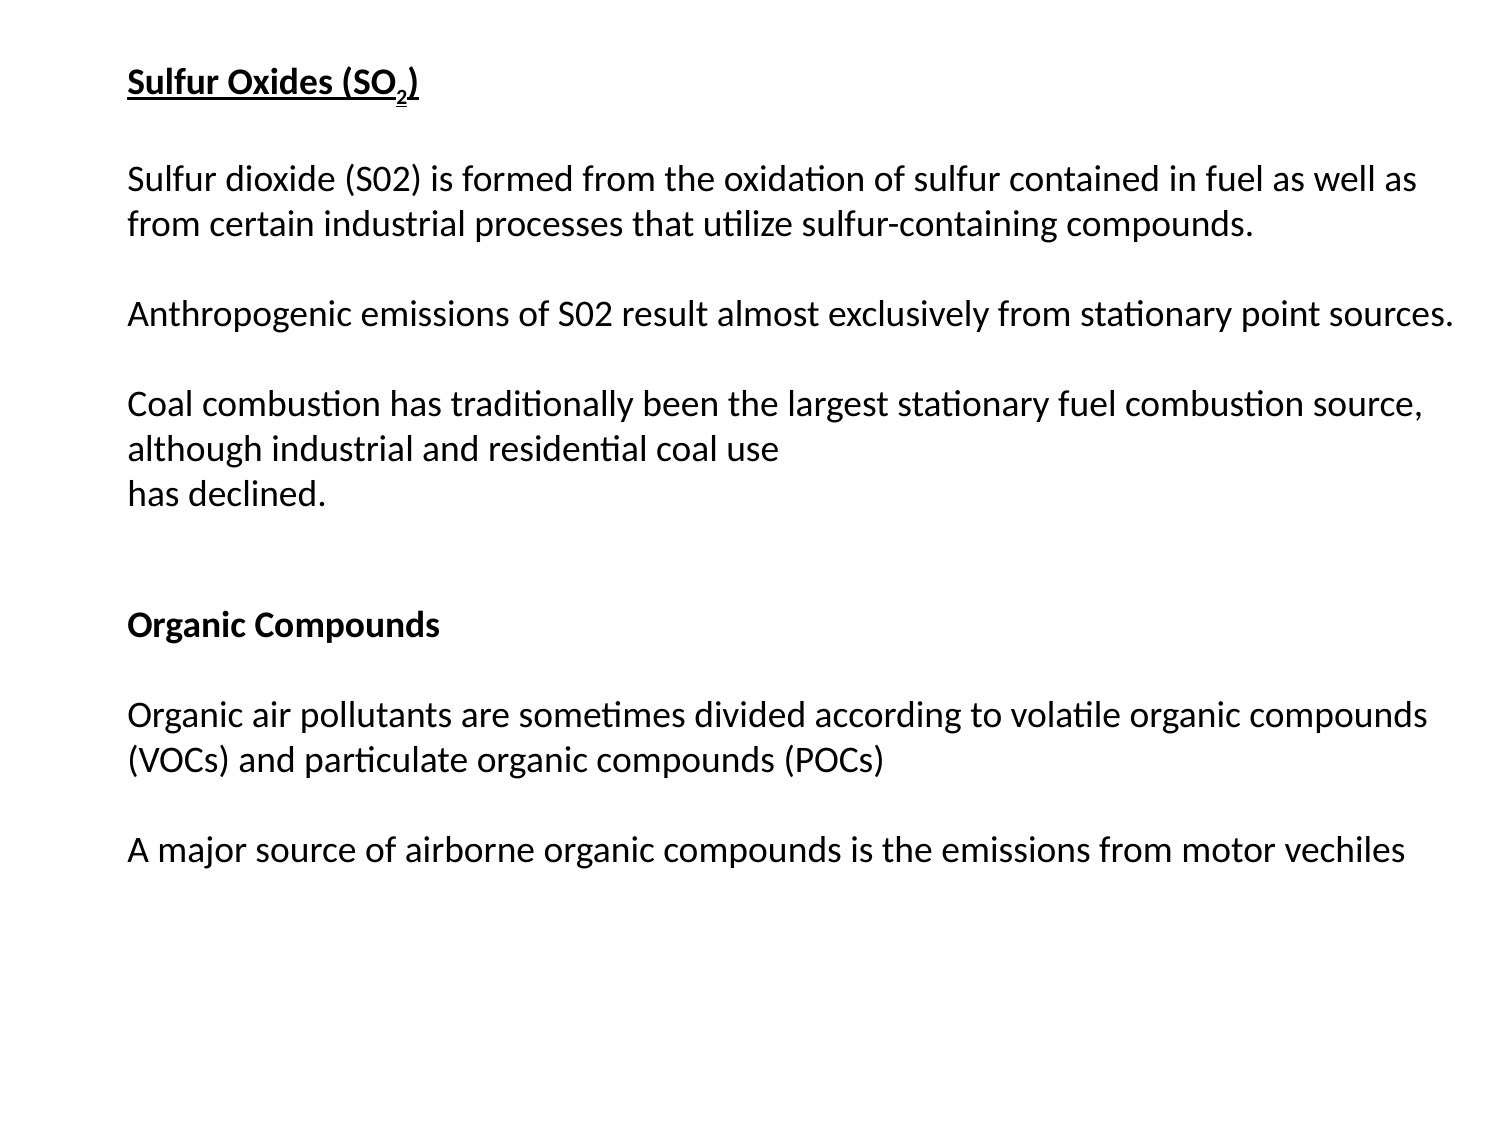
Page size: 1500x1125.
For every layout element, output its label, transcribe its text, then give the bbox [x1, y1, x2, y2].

text_box Organic Compounds Organic air pollutants are sometimes divided according to volatile organic compounds (VOCs) and particulate organic compounds (POCs) A major source of airborne organic compounds is the emissions from motor vechiles [112, 592, 1500, 878]
text_box Sulfur Oxides (SO2) Sulfur dioxide (S02) is formed from the oxidation of sulfur contained in fuel as well as from certain industrial processes that utilize sulfur-containing compounds. Anthropogenic emissions of S02 result almost exclusively from stationary point sources. Coal combustion has traditionally been the largest stationary fuel combustion source, although industrial and residential coal use has declined. [112, 49, 1475, 521]
